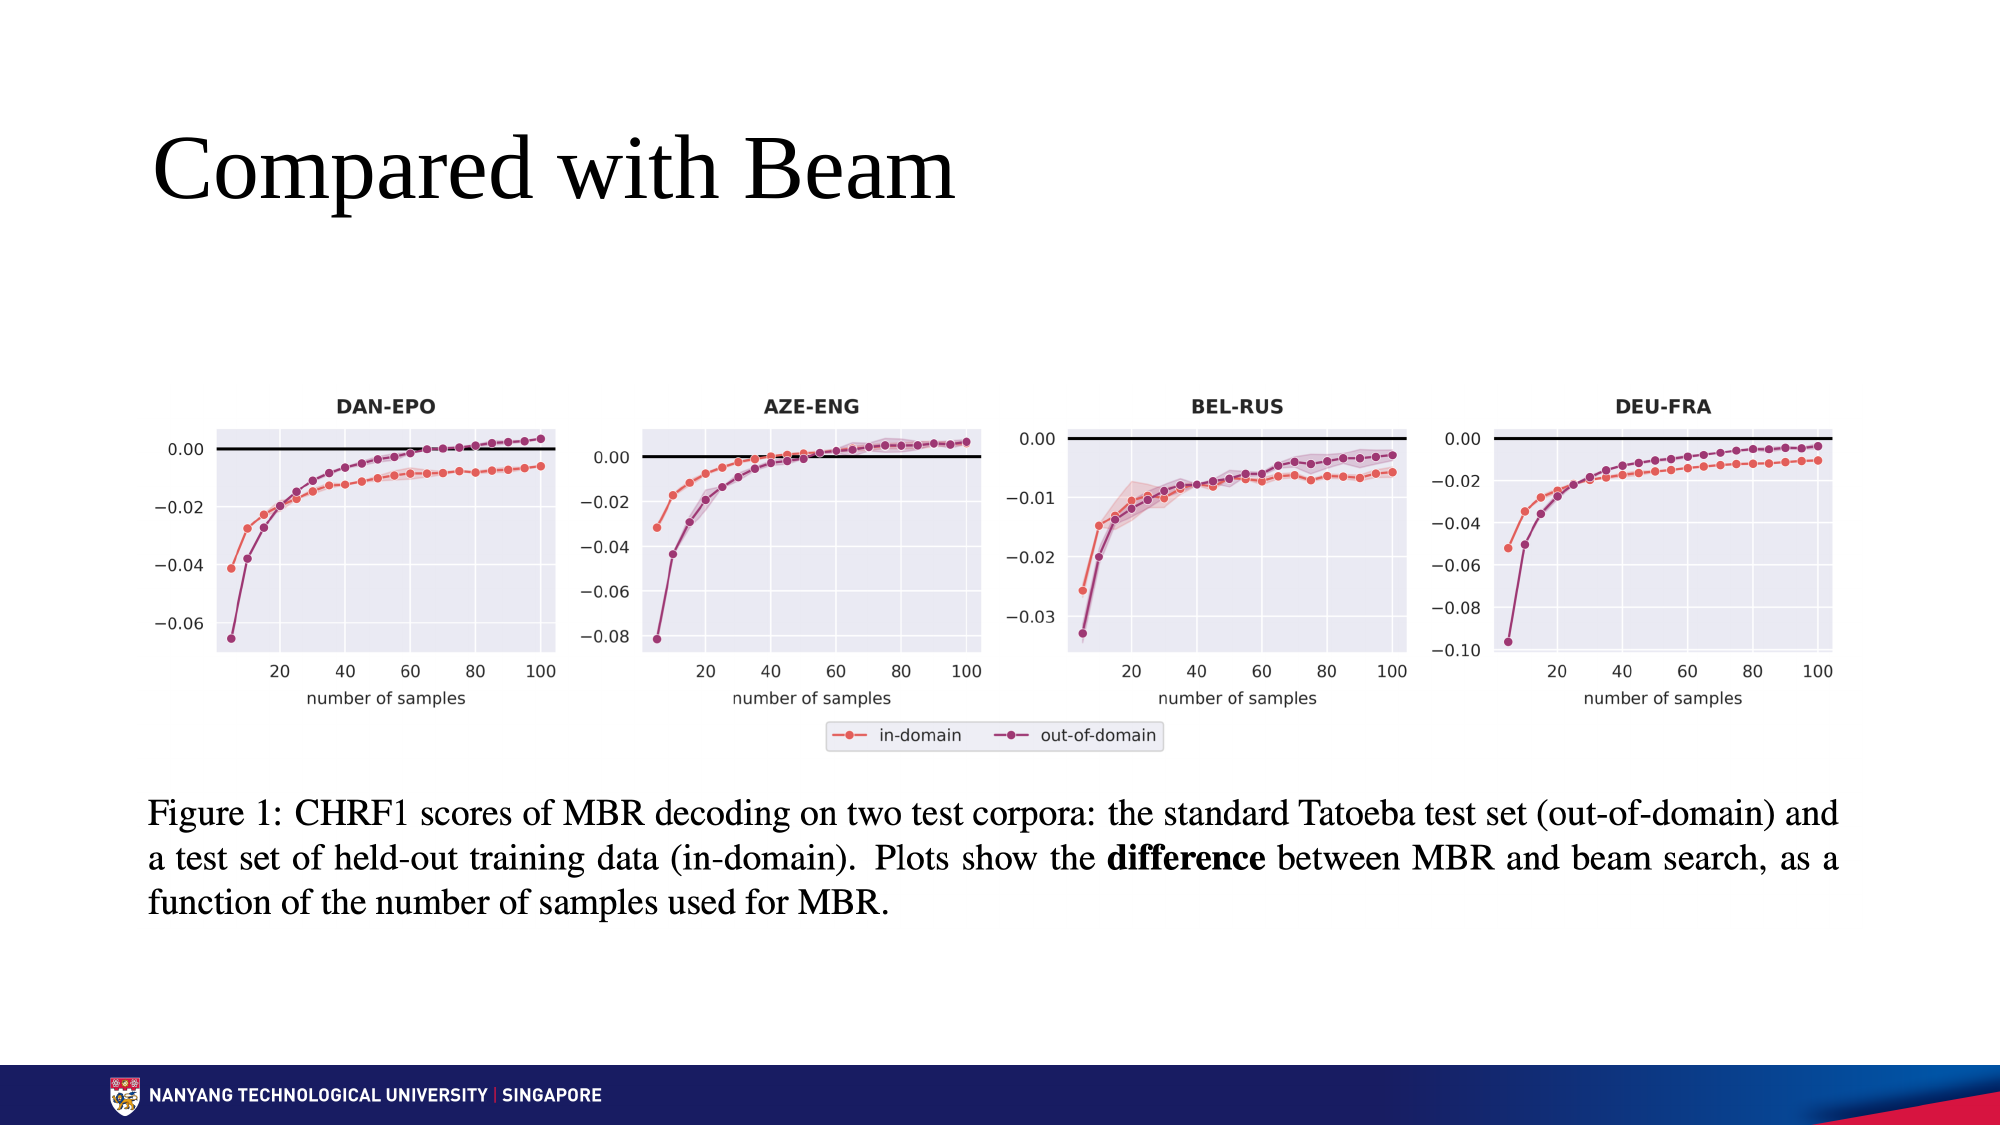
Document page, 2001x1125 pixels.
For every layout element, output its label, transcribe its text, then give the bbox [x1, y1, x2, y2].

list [137, 384, 1863, 929]
title Compared with Beam [137, 59, 1863, 278]
picture [0, 1065, 2000, 1125]
